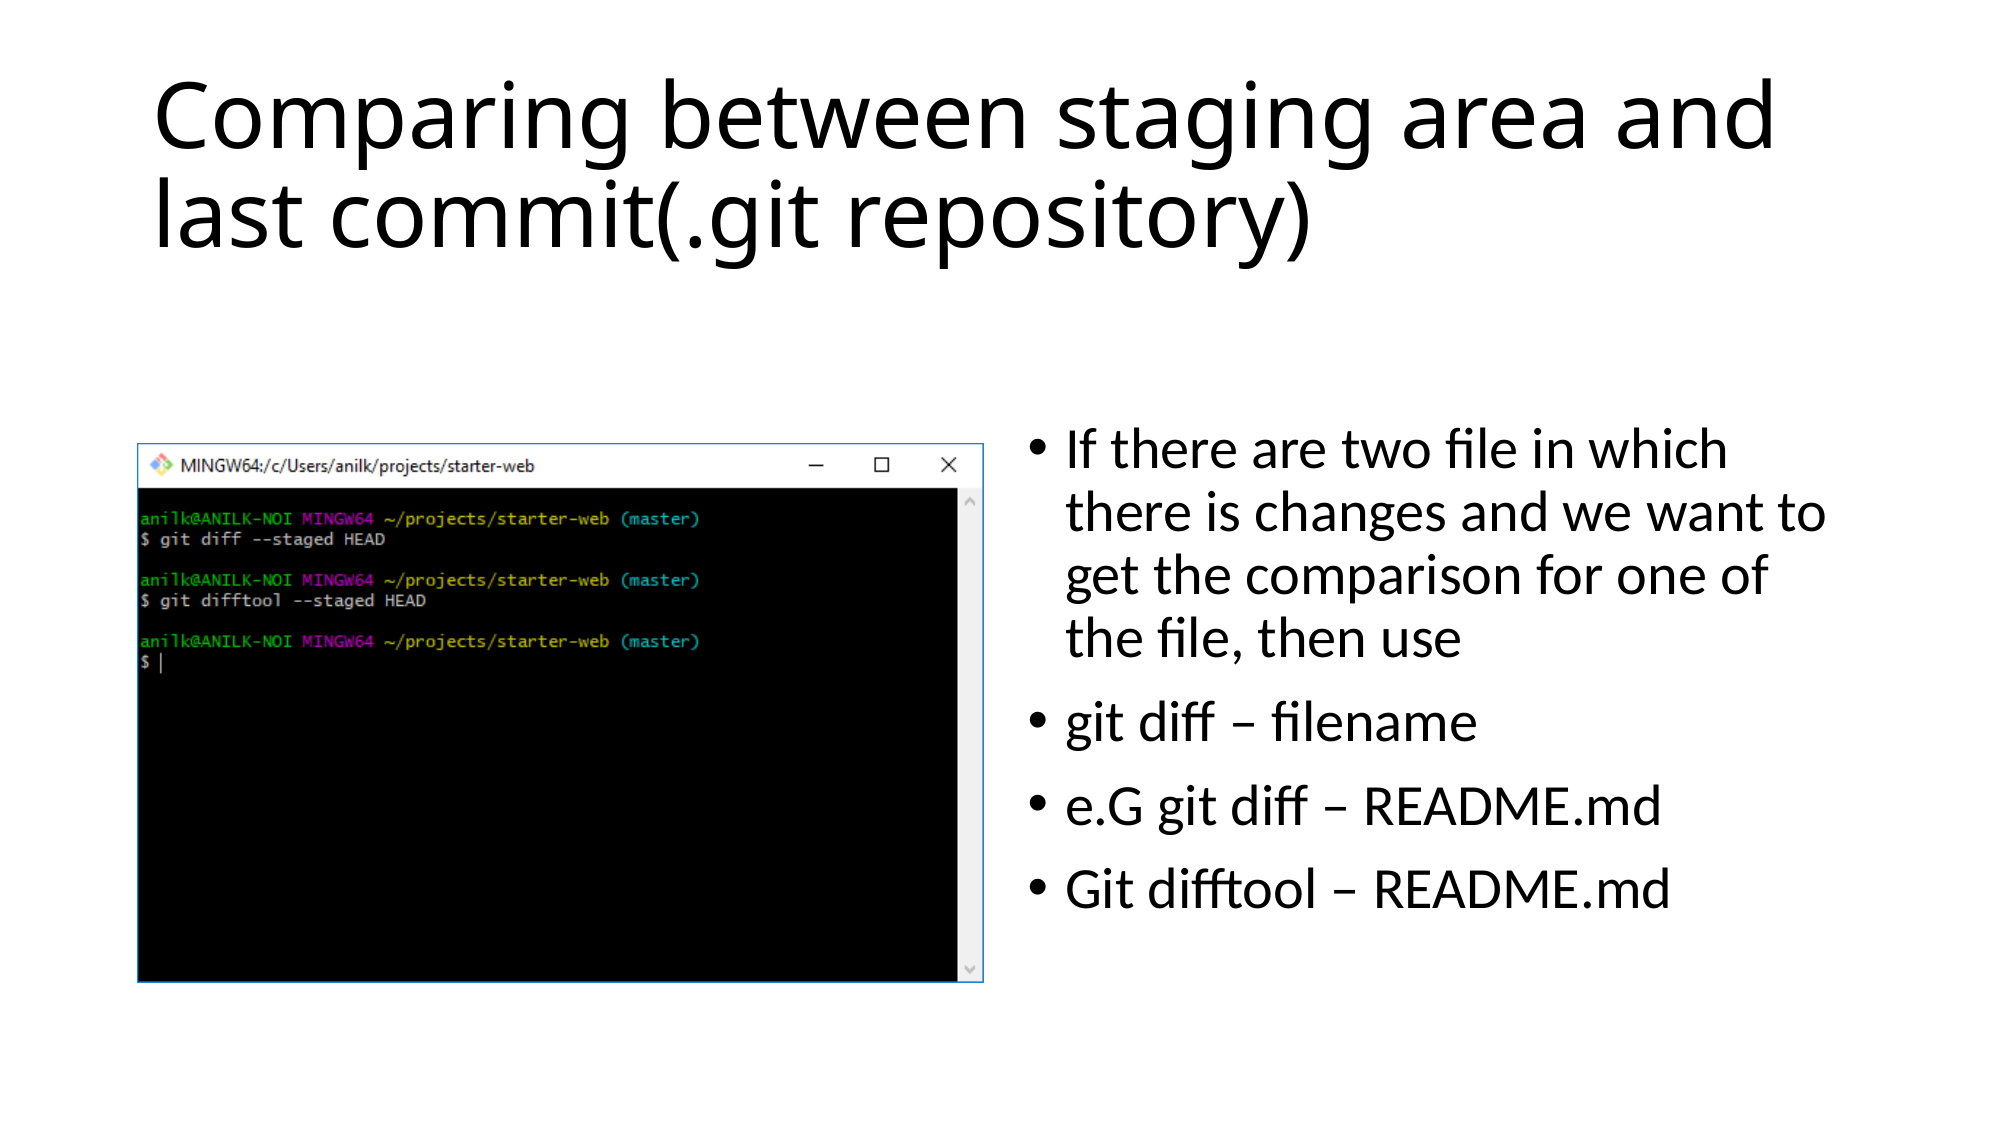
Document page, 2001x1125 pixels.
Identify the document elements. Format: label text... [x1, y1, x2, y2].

list If there are two file in which there is changes and we want to get the comparison for one of the file, then use git diff – filename e.G git diff – README.md Git difftool – README.md [1012, 410, 1863, 1016]
title Comparing between staging area and last commit(.git repository) [137, 59, 1863, 278]
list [137, 443, 984, 983]
